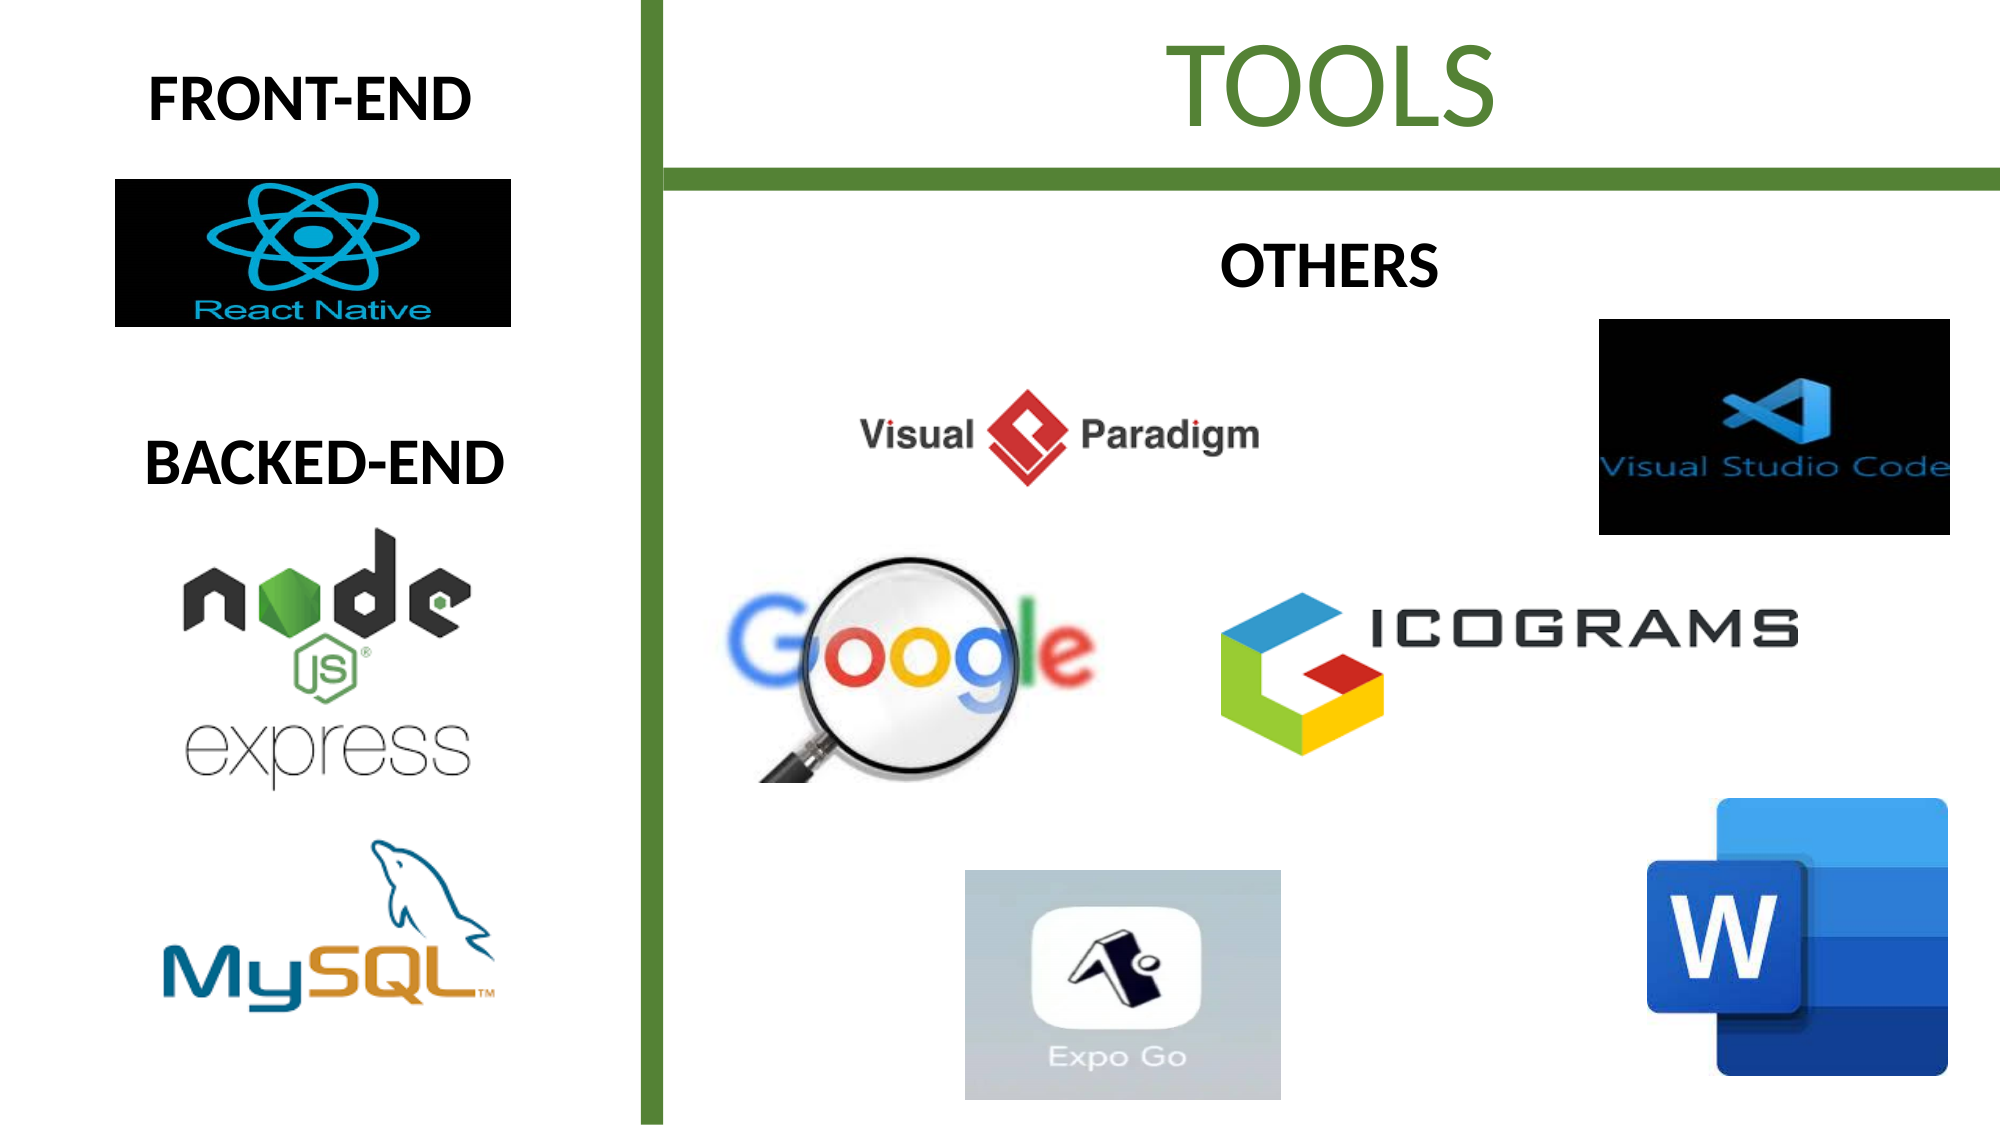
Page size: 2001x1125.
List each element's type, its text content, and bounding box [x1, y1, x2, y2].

text_box OTHERS [1205, 213, 1458, 309]
picture [965, 870, 1281, 1100]
text_box [640, 0, 664, 1125]
picture [106, 520, 549, 1119]
picture [115, 179, 511, 327]
text_box TOOLS [1150, 0, 1527, 160]
picture [1647, 798, 1948, 1076]
picture [679, 297, 1798, 783]
text_box FRONT-END [133, 46, 557, 142]
text_box [662, 167, 2000, 192]
text_box BACKED-END [129, 410, 553, 506]
picture [1599, 319, 1950, 535]
